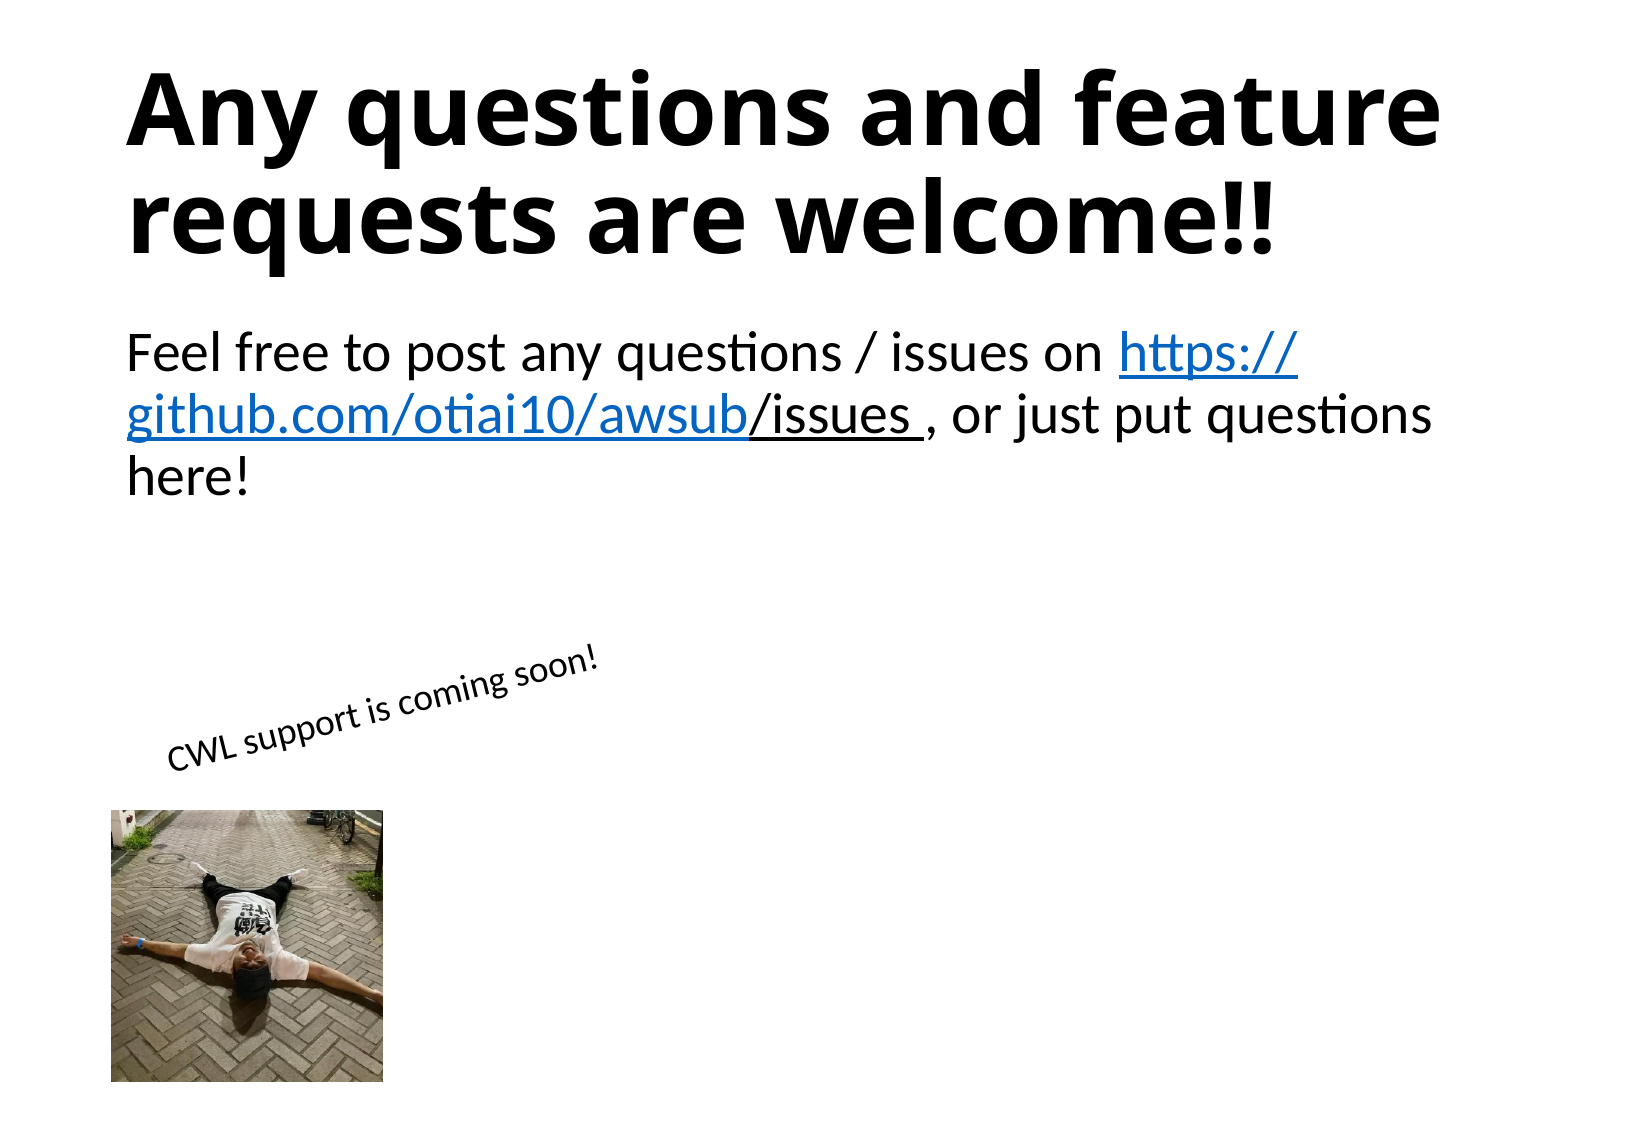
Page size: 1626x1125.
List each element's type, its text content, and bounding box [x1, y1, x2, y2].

text_box CWL support is coming soon! [145, 619, 619, 792]
picture [111, 810, 383, 1082]
title Any questions and feature requests are welcome!! [111, 118, 1514, 215]
list Feel free to post any questions / issues on https://github.com/otiai10/awsub/issues , or just put questions here! [111, 314, 1561, 517]
